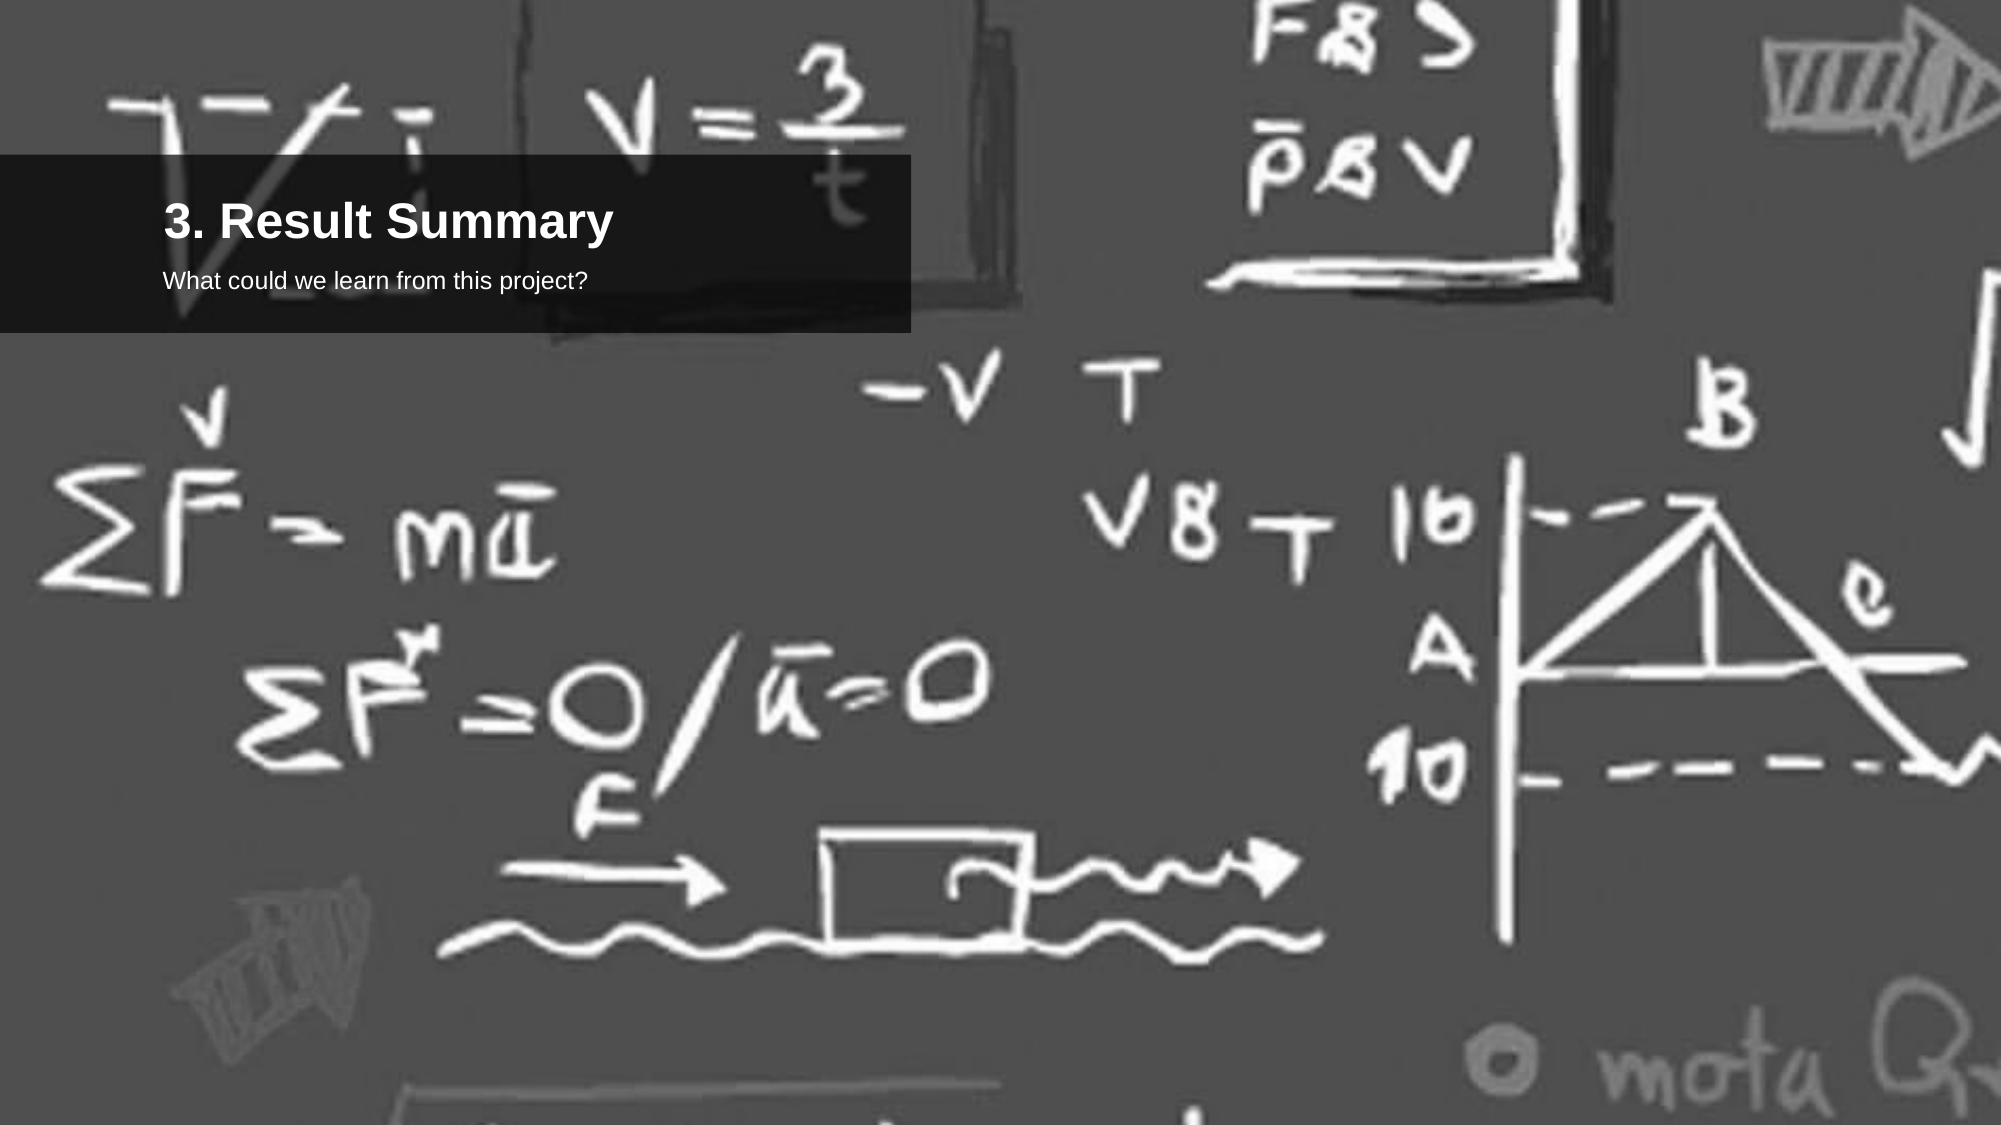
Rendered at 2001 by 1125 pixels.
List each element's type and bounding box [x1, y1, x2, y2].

text_box [0, 0, 2000, 1125]
